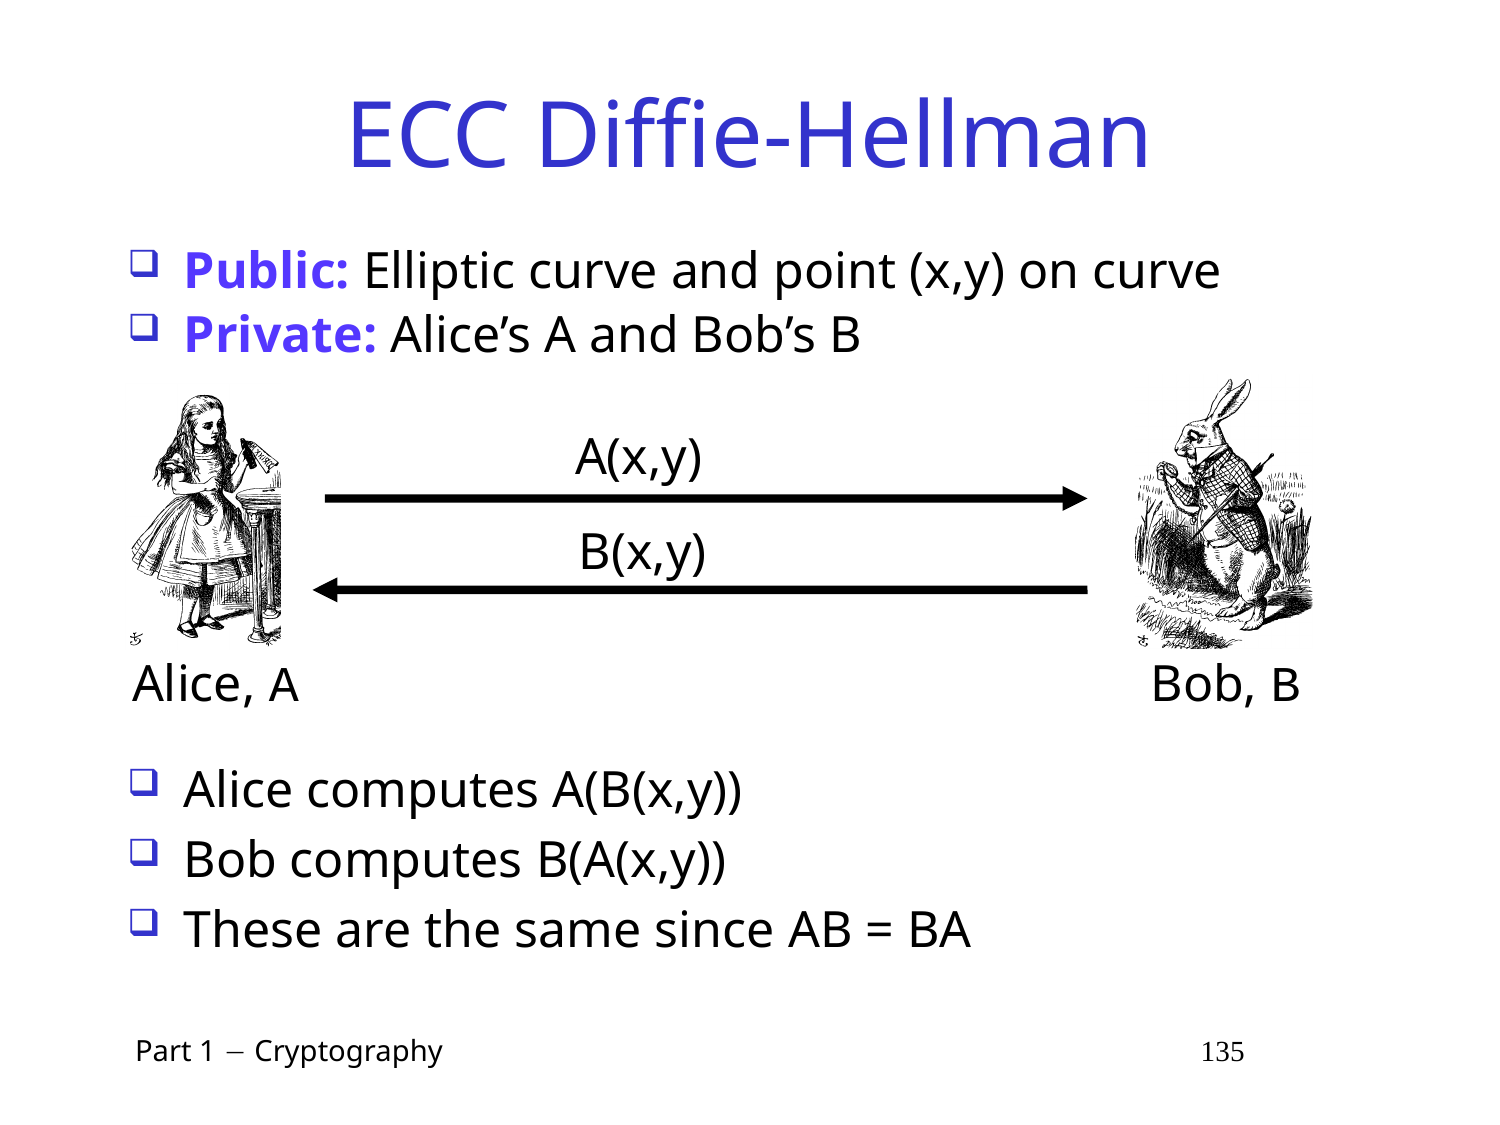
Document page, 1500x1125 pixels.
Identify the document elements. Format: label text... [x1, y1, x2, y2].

text_box A(x,y) [560, 416, 718, 492]
text_box B(x,y) [563, 512, 722, 588]
text_box Alice, A [117, 644, 314, 720]
text_box Alice computes A(B(x,y)) Bob computes B(A(x,y)) These are the same since AB = BA [112, 750, 1400, 1000]
footer Part 1  Cryptography 135 [112, 1024, 1401, 1101]
title ECC Diffie-Hellman [112, 37, 1388, 226]
list Public: Elliptic curve and point (x,y) on curve Private: Alice’s A and Bob’s B [112, 237, 1413, 388]
text_box Bob, B [1135, 650, 1316, 720]
picture [124, 383, 281, 651]
text_box [312, 583, 1088, 597]
picture [1135, 374, 1313, 649]
text_box [324, 492, 1088, 505]
